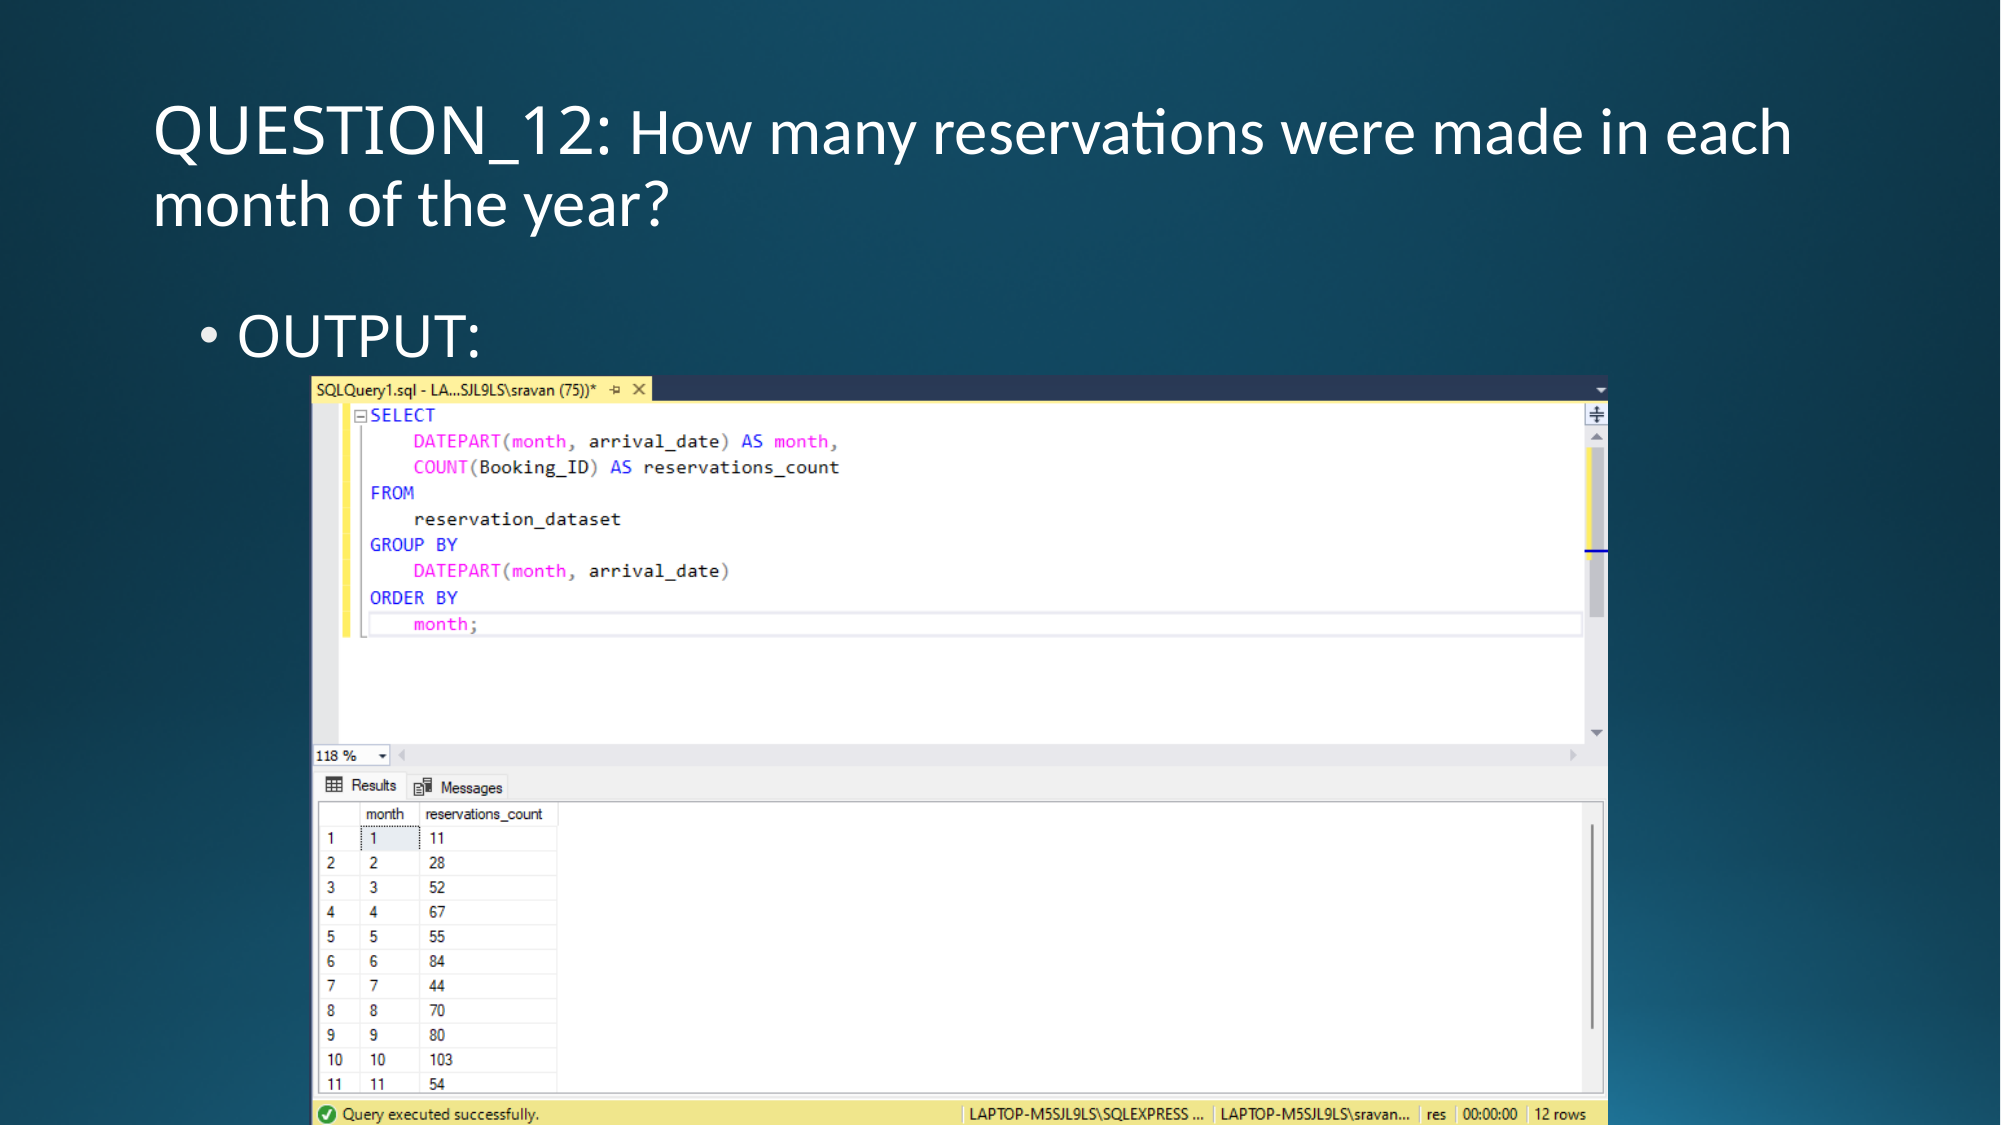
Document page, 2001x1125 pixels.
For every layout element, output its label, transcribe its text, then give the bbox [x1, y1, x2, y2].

list OUTPUT: [183, 299, 1863, 1014]
title QUESTION_12: How many reservations were made in each month of the year? [137, 59, 1863, 278]
picture [0, 0, 2001, 1125]
